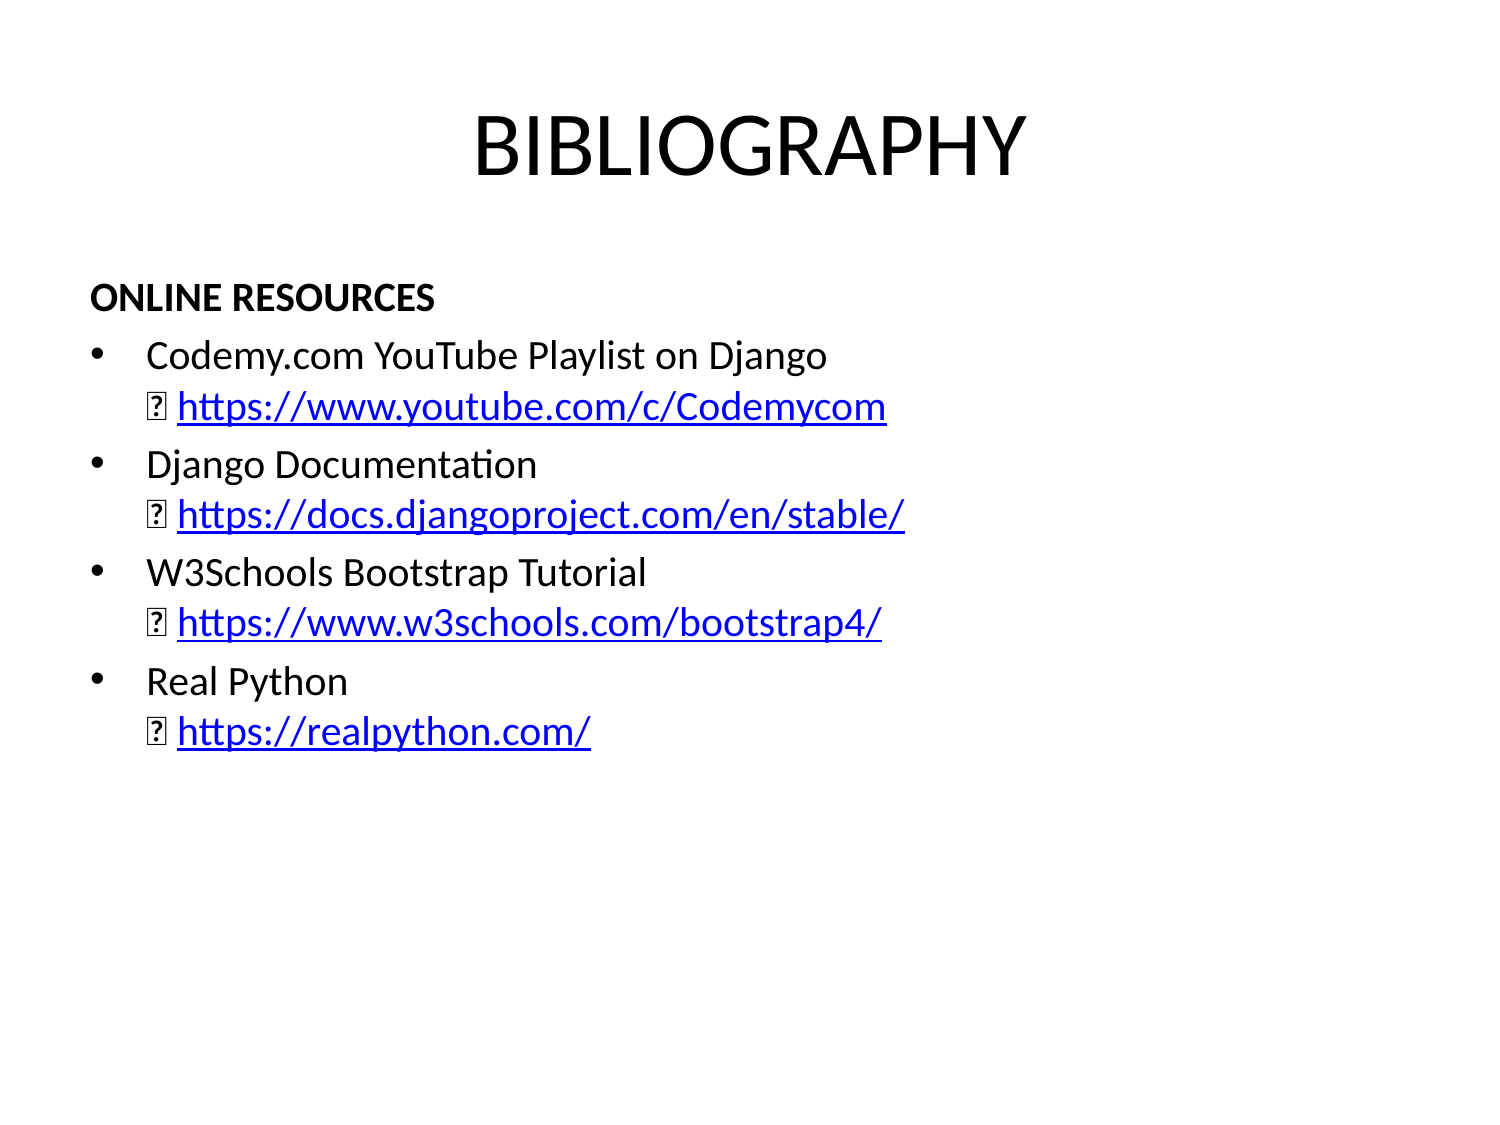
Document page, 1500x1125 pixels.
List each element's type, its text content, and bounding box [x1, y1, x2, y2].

title BIBLIOGRAPHY [75, 45, 1425, 233]
list ONLINE RESOURCES Codemy.com YouTube Playlist on Django 🔗 https://www.youtube.com/c/Codemycom Django Documentation 🔗 https://docs.djangoproject.com/en/stable/ W3Schools Bootstrap Tutorial 🔗 https://www.w3schools.com/bootstrap4/ Real Python 🔗 https://realpython.com/ [75, 262, 1425, 1005]
